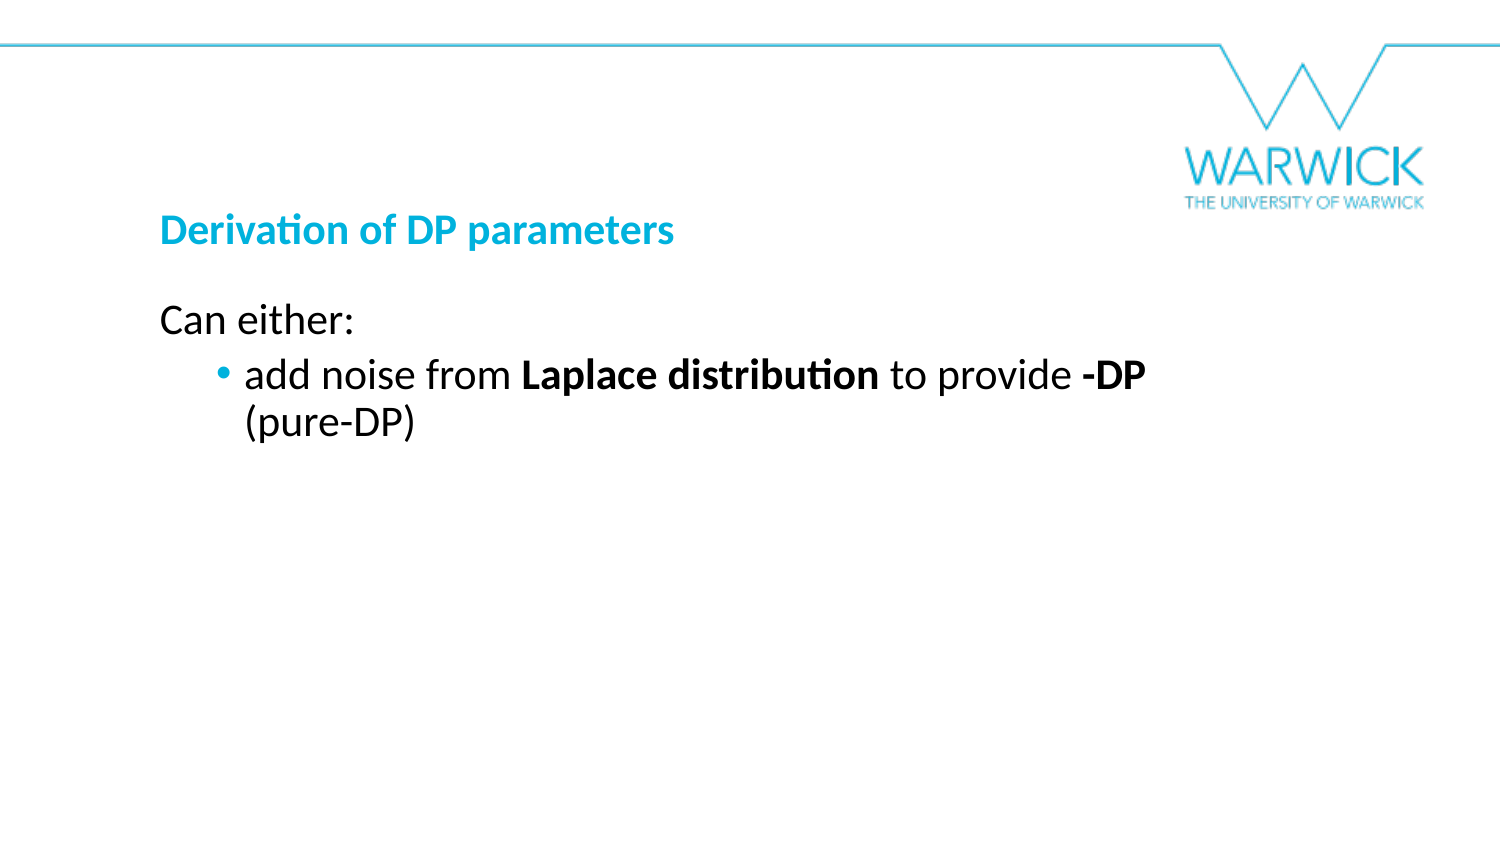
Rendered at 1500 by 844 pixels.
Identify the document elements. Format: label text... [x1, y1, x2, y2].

list Derivation of DP parameters [145, 199, 1027, 262]
